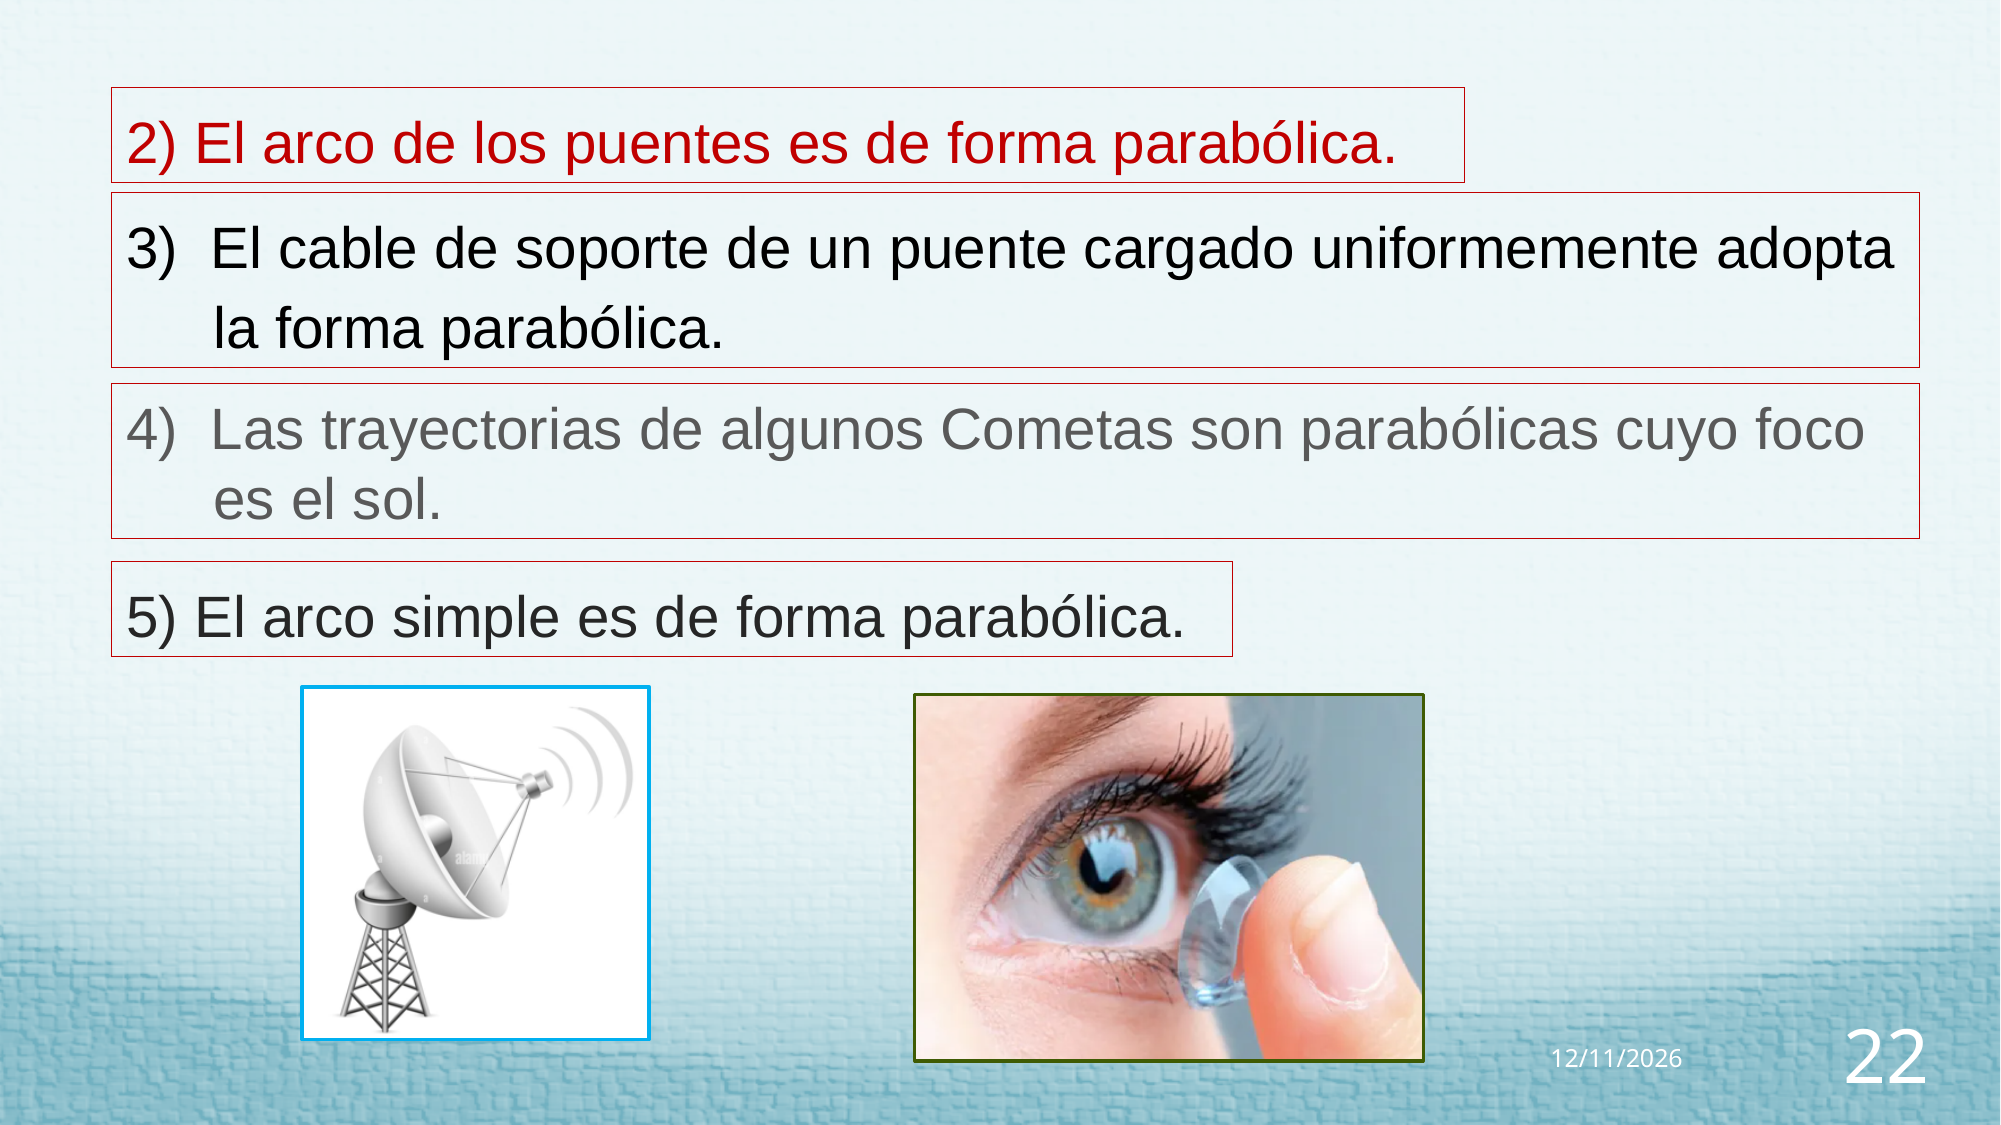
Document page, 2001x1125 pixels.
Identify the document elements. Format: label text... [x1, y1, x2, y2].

text_box 3) El cable de soporte de un puente cargado uniformemente adopta la forma parabólica. [111, 192, 1920, 368]
picture [915, 695, 1423, 1060]
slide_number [1231, 1029, 1698, 1090]
text_box 5) El arco simple es de forma parabólica. [111, 561, 1233, 657]
picture [305, 690, 646, 1037]
text_box 4) Las trayectorias de algunos Cometas son parabólicas cuyo foco es el sol. [111, 383, 1920, 539]
text_box 2) El arco de los puentes es de forma parabólica. [111, 87, 1465, 183]
slide_number 22 [1727, 1029, 1945, 1090]
